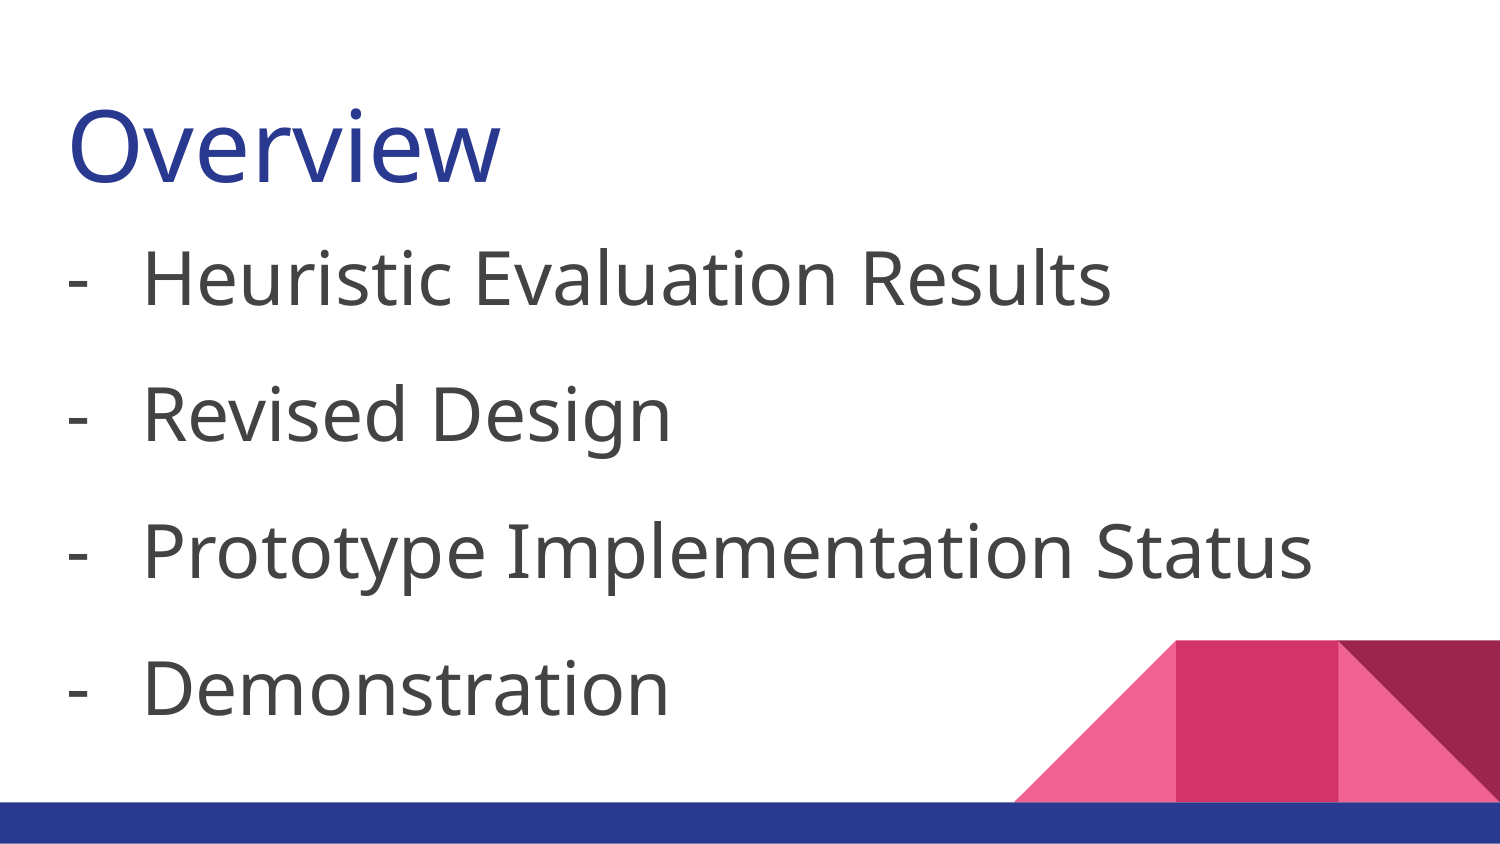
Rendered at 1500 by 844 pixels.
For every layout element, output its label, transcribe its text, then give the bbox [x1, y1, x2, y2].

title Overview [51, 67, 1449, 167]
list Heuristic Evaluation Results Revised Design Prototype Implementation Status Demonstration [51, 201, 1449, 750]
